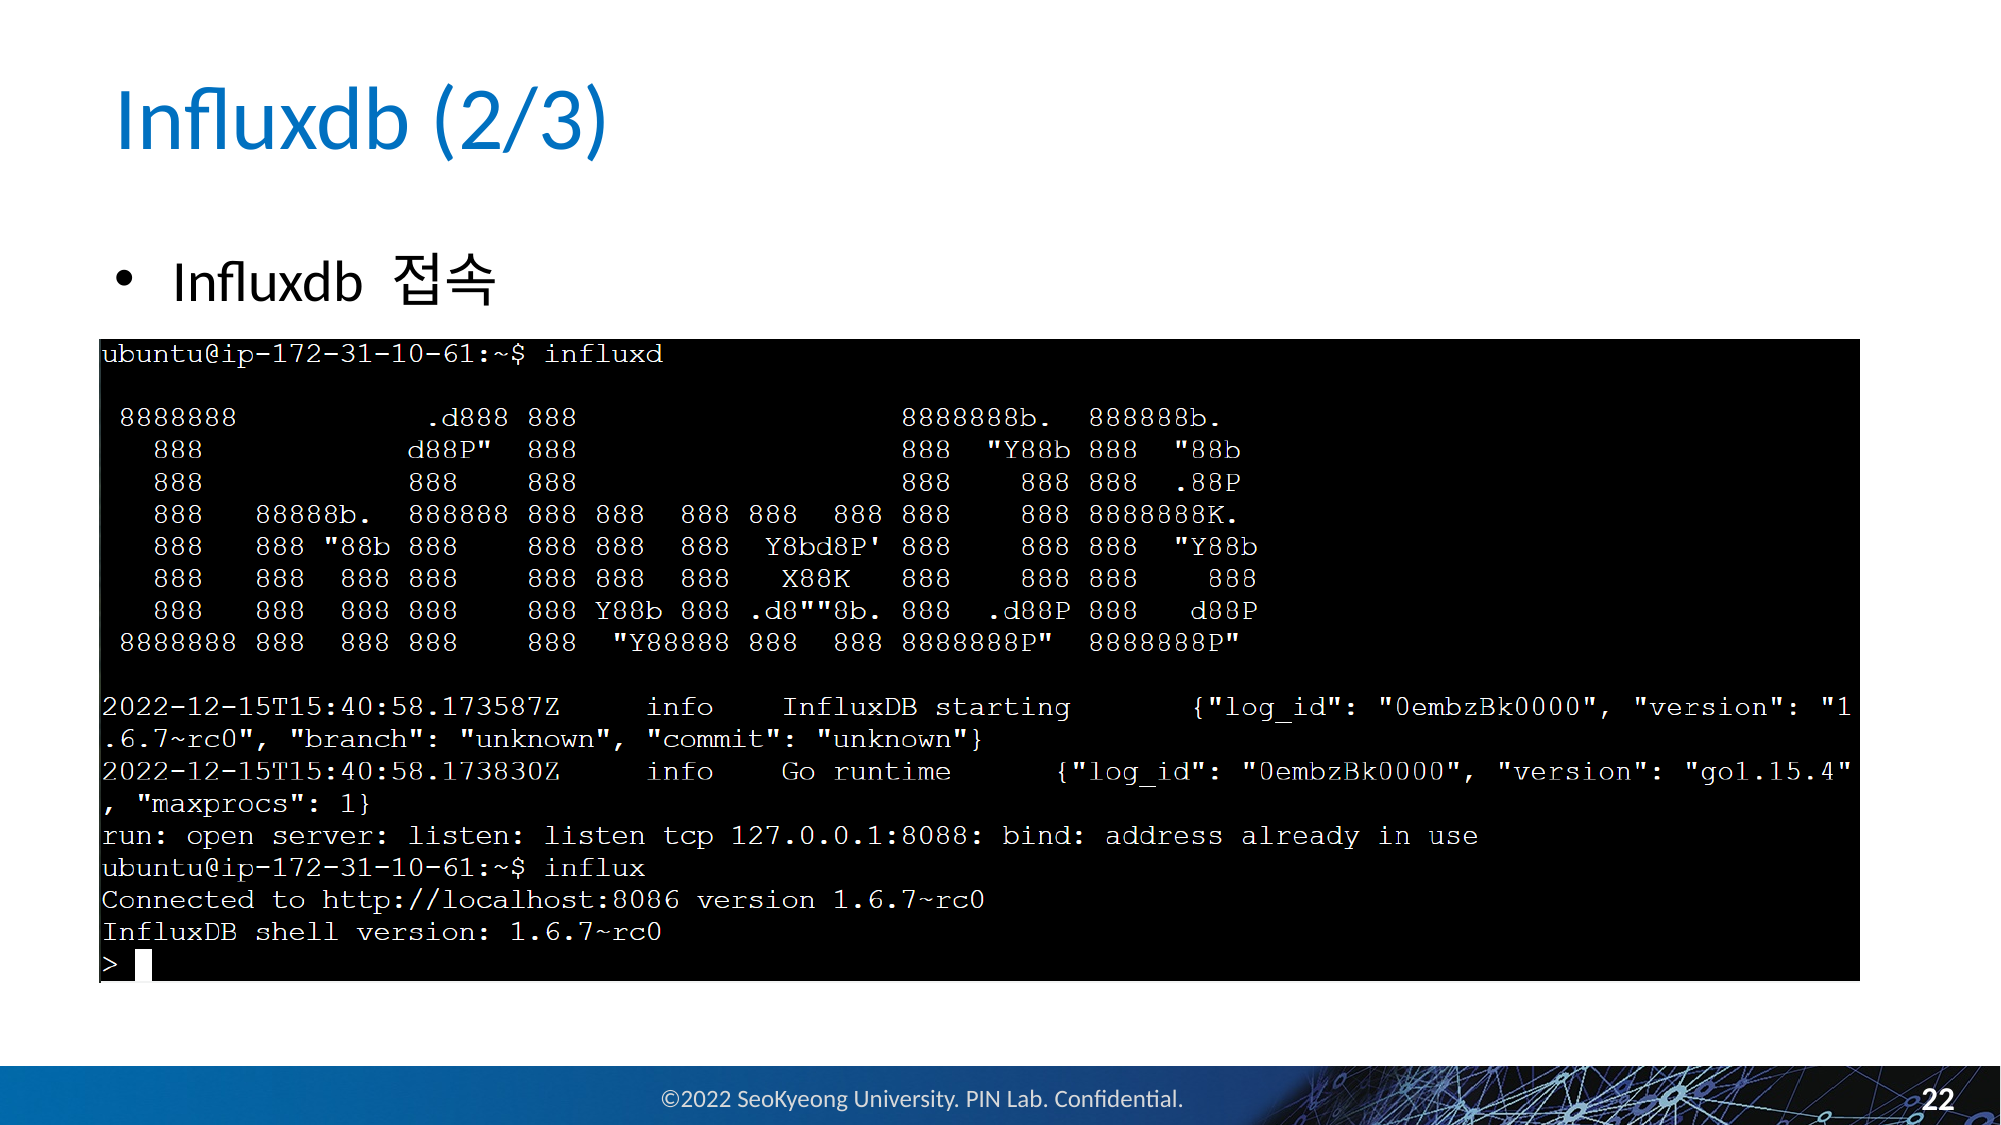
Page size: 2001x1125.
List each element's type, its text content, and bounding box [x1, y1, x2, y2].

title Influxdb (2/3) [99, 45, 1745, 200]
slide_number 22 [1519, 1067, 1970, 1125]
picture [0, 1066, 2001, 1125]
picture [99, 339, 1860, 984]
list Influxdb 접속 [99, 235, 1900, 1050]
